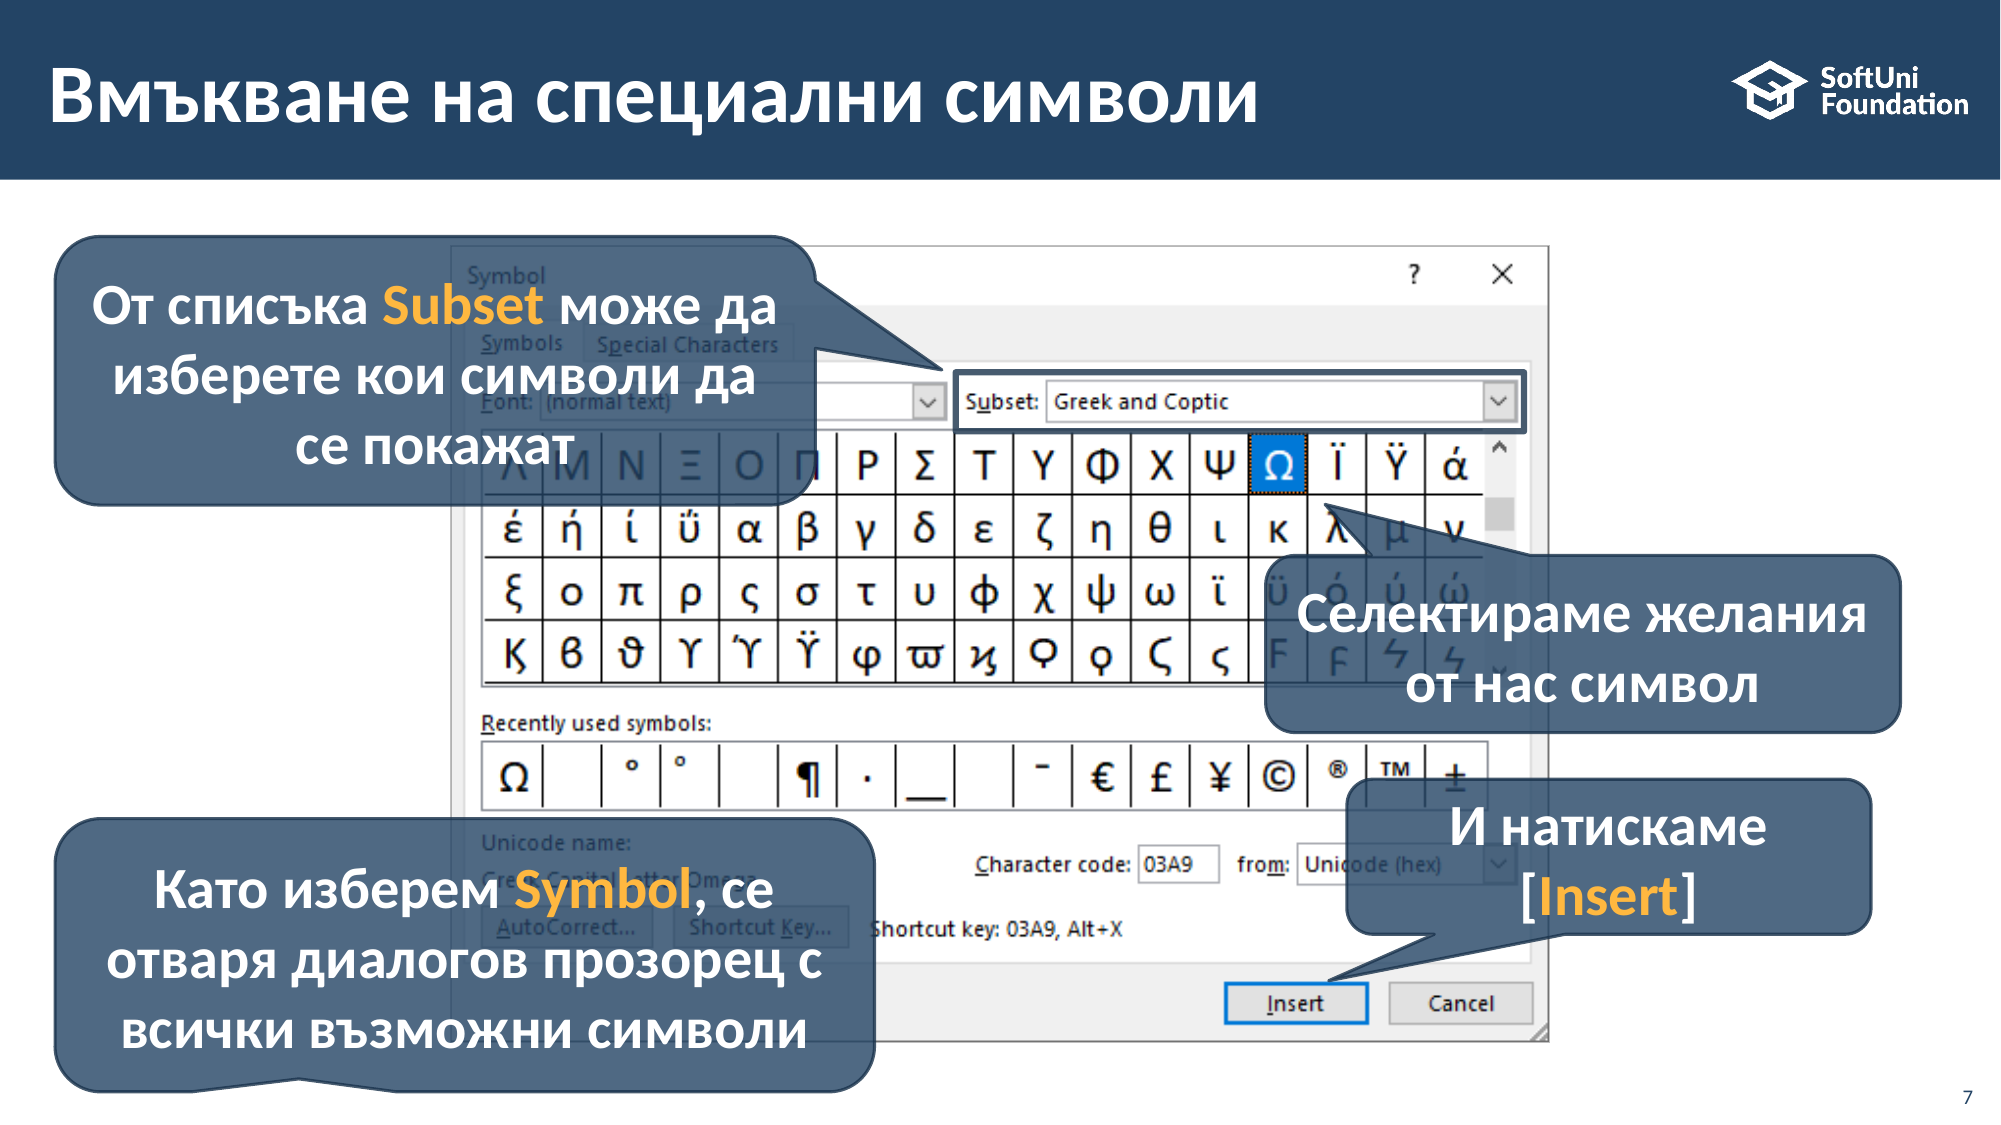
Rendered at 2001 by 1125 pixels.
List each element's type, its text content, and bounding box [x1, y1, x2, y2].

text_box Като изберем Symbol, се отваря диалогов прозорец с всички възможни символи [52, 816, 877, 1094]
title Вмъкване на специални символи [31, 16, 1716, 162]
picture [1731, 60, 1968, 120]
slide_number 7 [1927, 1067, 1989, 1117]
text_box От списъка Subset може да изберете кои символи да се покажат [53, 234, 798, 508]
text_box Селектираме желания от нас символ [1554, 553, 1903, 735]
picture [449, 244, 1551, 1044]
text_box И натискаме [Insert] [1554, 777, 1874, 939]
